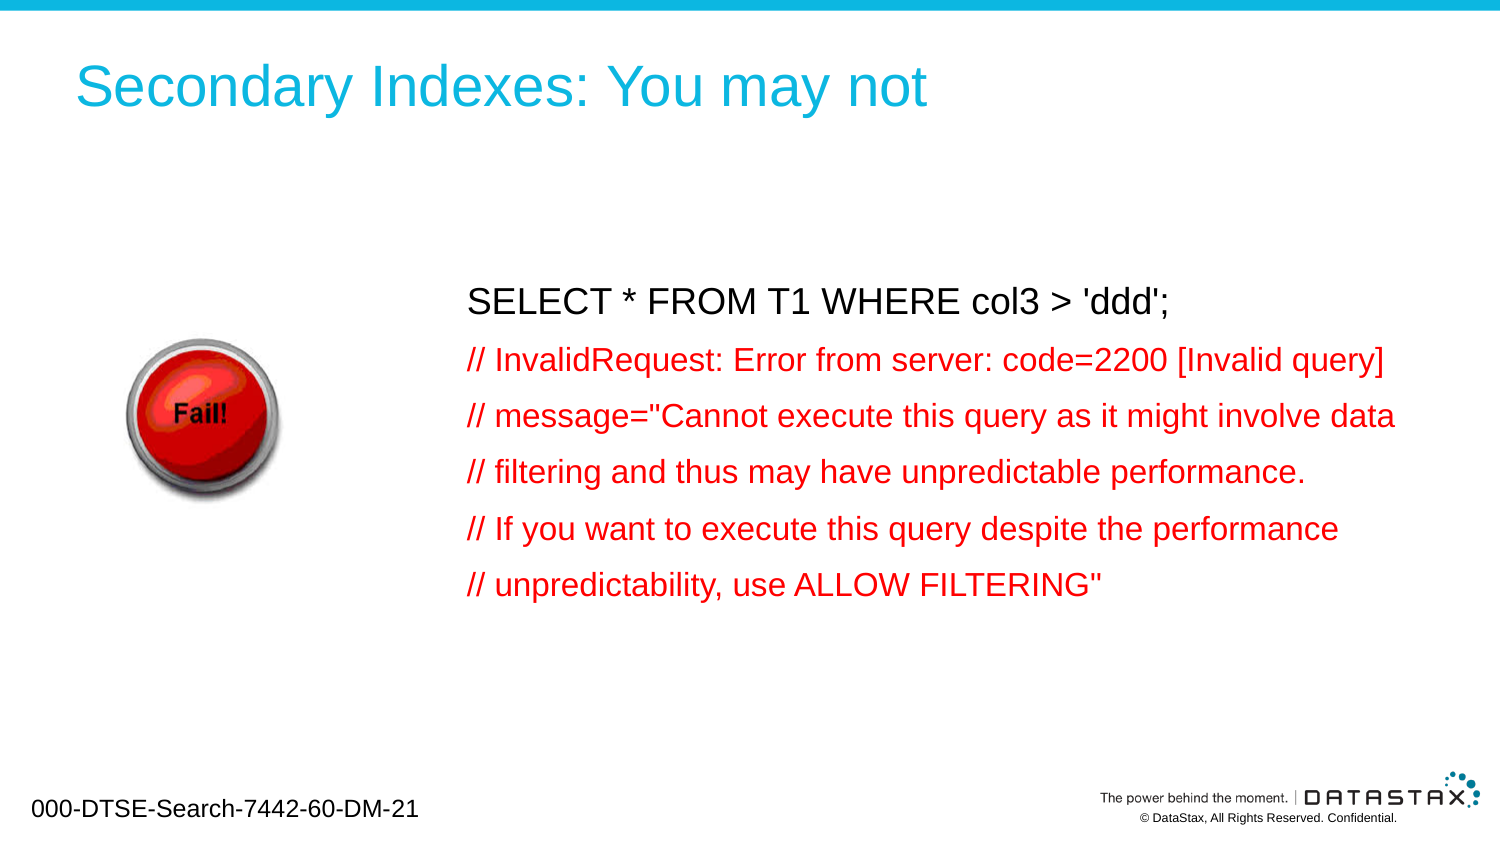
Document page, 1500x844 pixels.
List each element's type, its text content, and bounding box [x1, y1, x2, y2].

picture [1085, 756, 1495, 823]
picture [74, 323, 338, 520]
list SELECT * FROM T1 WHERE col3 > 'ddd'; // InvalidRequest: Error from server: code=2200 [Invalid query] // message="Cannot execute this query as it might involve data // filtering and thus may have unpredictable performance. // If you want to execute this query despite the performance // unpredictability, use ALLOW FILTERING" [465, 269, 1425, 698]
title Secondary Indexes: You may not [75, 44, 1425, 135]
slide_number 000-DTSE-Search-7442-60-DM-21 [16, 785, 720, 831]
slide_number © DataStax, All Rights Reserved. Confidential. [1125, 802, 1463, 834]
